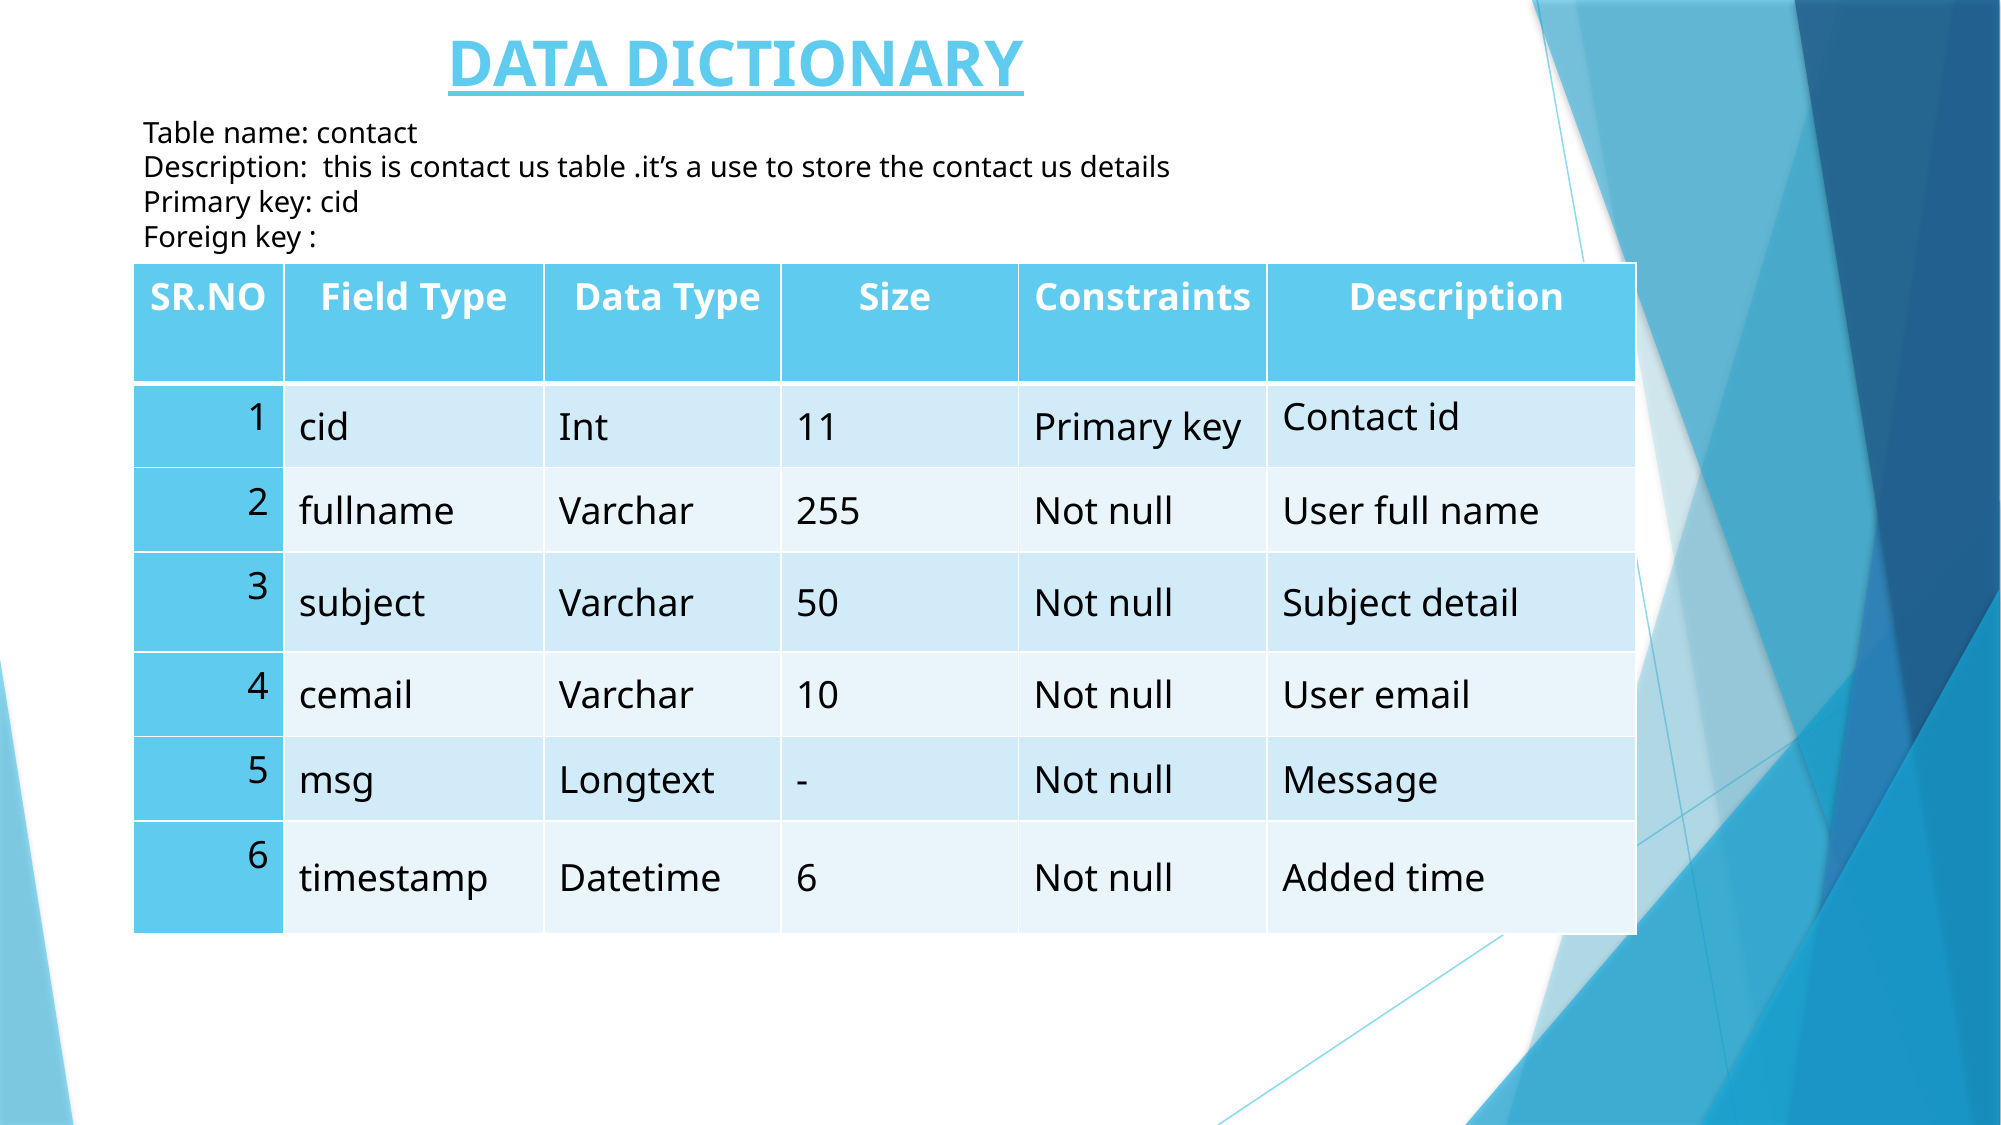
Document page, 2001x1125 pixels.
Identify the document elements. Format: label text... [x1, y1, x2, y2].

text_box Table name: contact Description: this is contact us table .it’s a use to store the contact us details Primary key: cid Foreign key : [128, 106, 1533, 262]
table_header Constraints [1019, 264, 1266, 381]
table_cell cid [285, 386, 543, 467]
table_cell - [782, 737, 1018, 820]
table_cell Varchar [545, 468, 780, 551]
table_cell timestamp [285, 822, 543, 933]
table_cell fullname [285, 468, 543, 551]
table_cell 5 [134, 737, 283, 820]
table_cell Primary key [1019, 386, 1266, 467]
table_cell 50 [782, 553, 1018, 651]
table_cell Not null [1019, 553, 1266, 651]
table_cell 3 [134, 553, 283, 651]
table_cell 11 [782, 386, 1018, 467]
table_cell 1 [134, 386, 283, 467]
table_cell User email [1268, 653, 1635, 736]
table_header SR.NO [134, 264, 283, 381]
title DATA DICTIONARY [432, 15, 1229, 106]
table_header Size [782, 264, 1018, 381]
table_cell Not null [1019, 822, 1266, 933]
table_cell msg [285, 737, 543, 820]
table_cell Contact id [1268, 386, 1635, 467]
table_cell Not null [1019, 737, 1266, 820]
table_header Description [1268, 264, 1635, 381]
table_cell User full name [1268, 468, 1635, 551]
table_cell Subject detail [1268, 553, 1635, 651]
table_cell 255 [782, 468, 1018, 551]
table_cell Not null [1019, 653, 1266, 736]
table_cell Added time [1268, 822, 1635, 933]
table_cell 6 [134, 822, 283, 933]
table_cell cemail [285, 653, 543, 736]
table_cell 4 [134, 653, 283, 736]
table_cell 10 [782, 653, 1018, 736]
table_cell Varchar [545, 653, 780, 736]
table_cell subject [285, 553, 543, 651]
table_cell Message [1268, 737, 1635, 820]
table_cell Int [545, 386, 780, 467]
table_cell Varchar [545, 553, 780, 651]
table_header Data Type [545, 264, 780, 381]
table_header Field Type [285, 264, 543, 381]
table_cell Longtext [545, 737, 780, 820]
table_cell 2 [134, 468, 283, 551]
table_cell Not null [1019, 468, 1266, 551]
table_cell 6 [782, 822, 1018, 933]
table_cell Datetime [545, 822, 780, 933]
